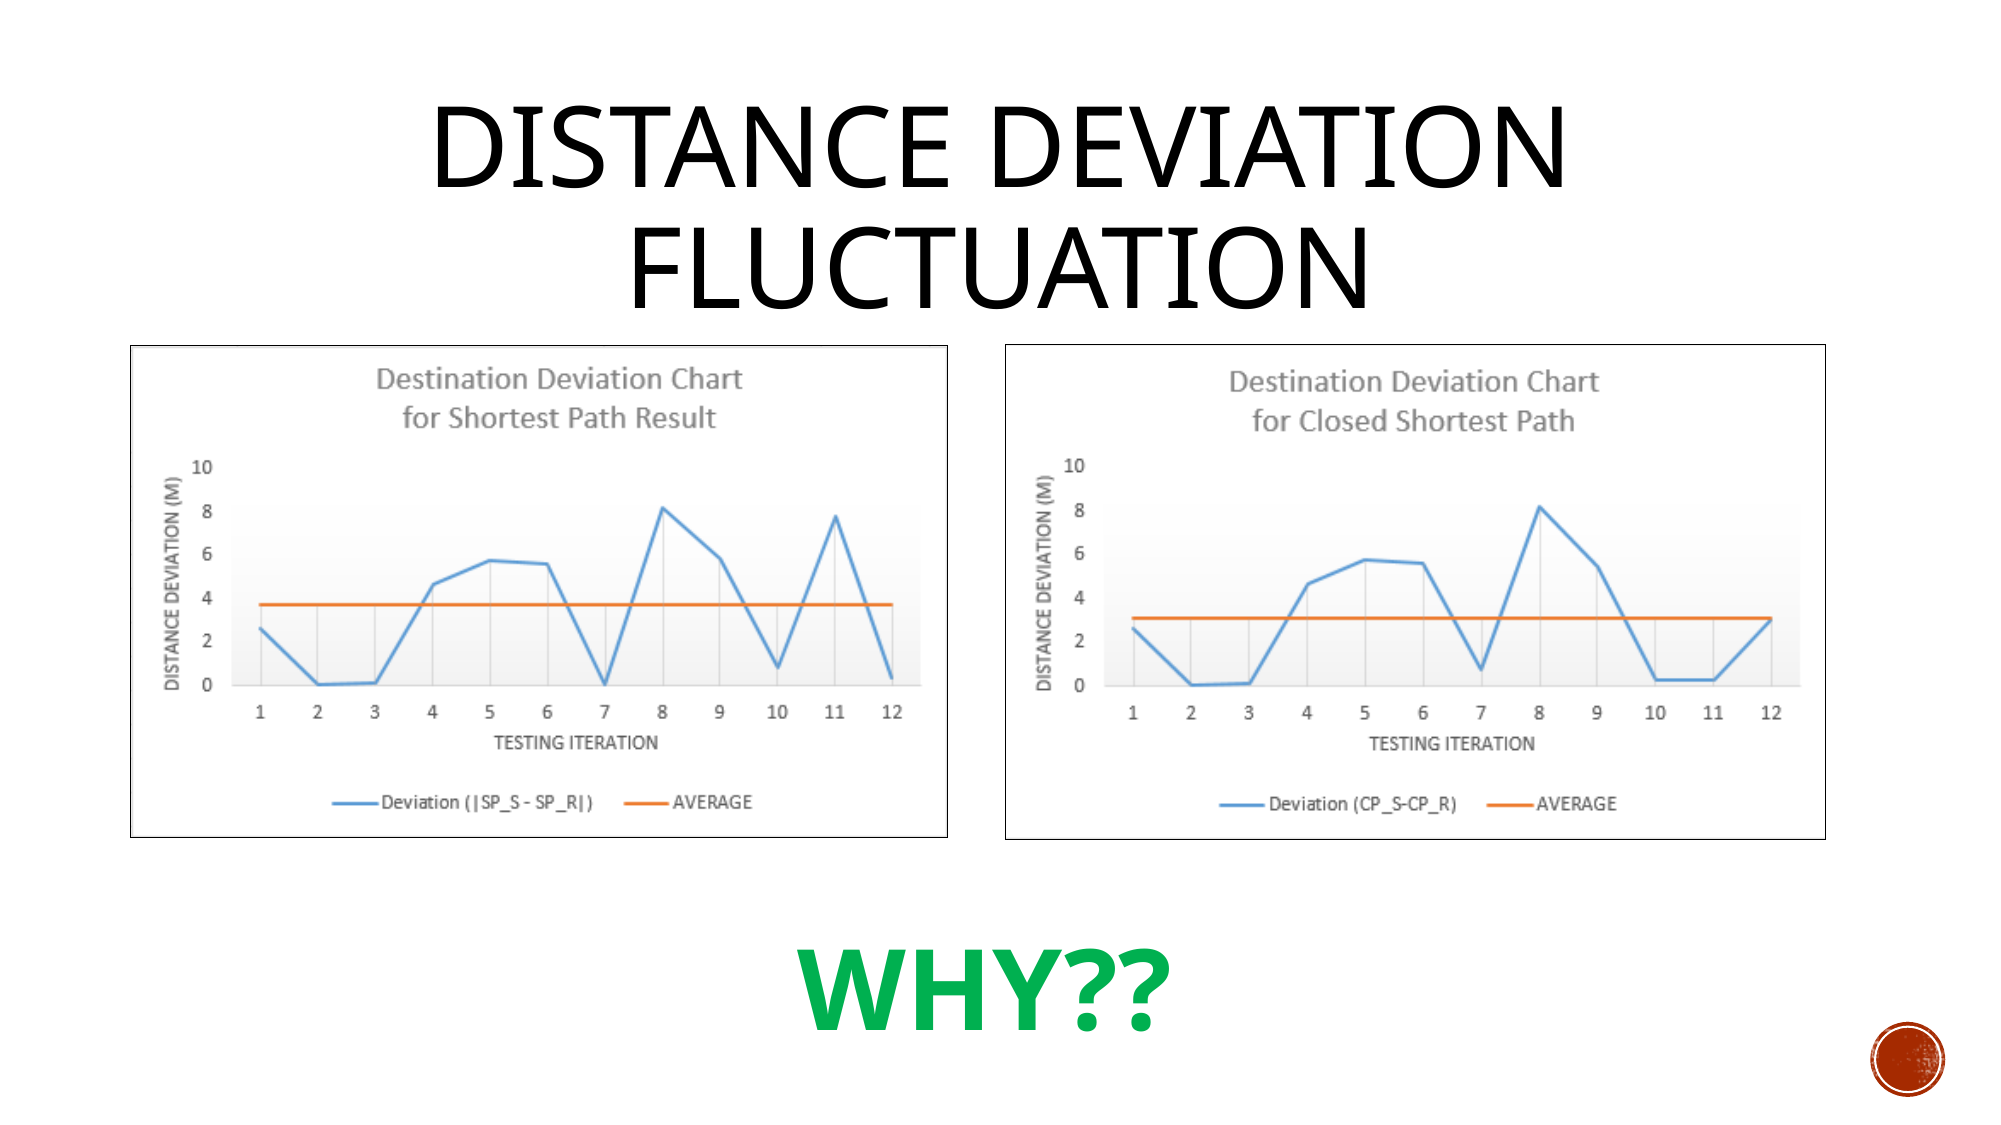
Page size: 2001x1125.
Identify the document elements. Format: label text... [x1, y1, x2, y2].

picture [1006, 344, 1826, 839]
text_box WHY?? [782, 911, 1219, 1061]
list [133, 348, 947, 836]
title Distance deviation fluctuation [175, 79, 1826, 344]
